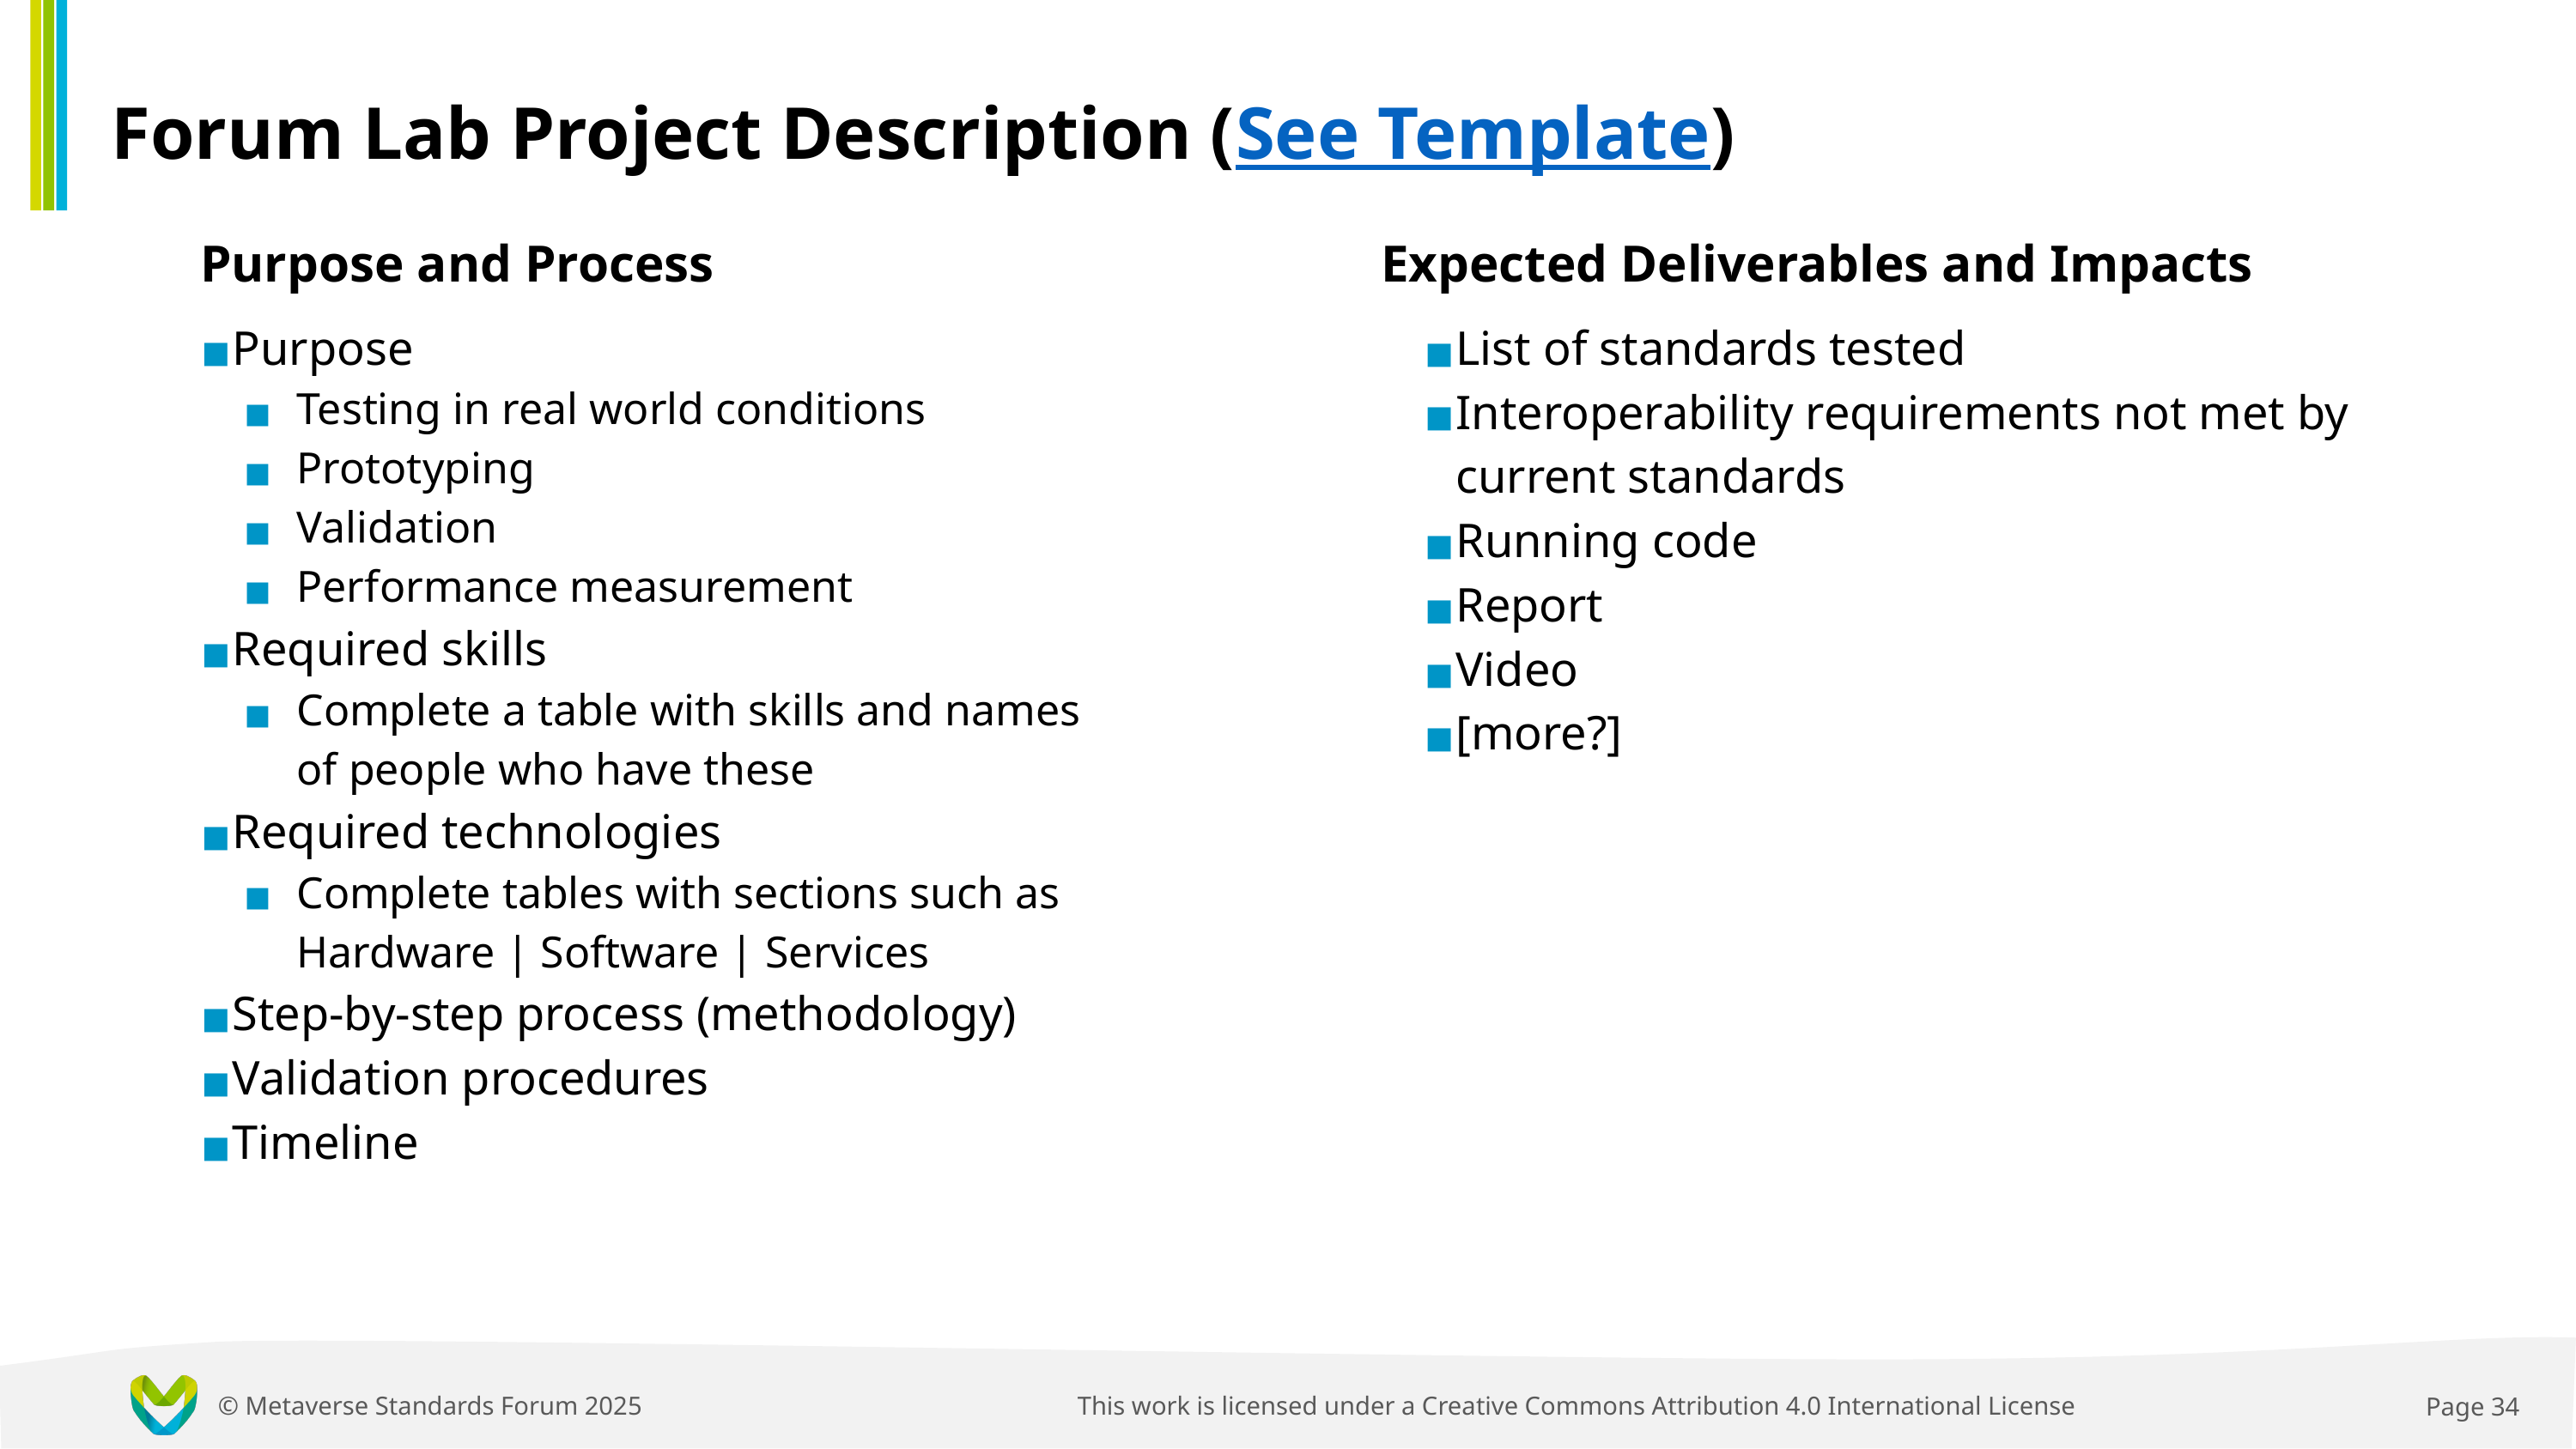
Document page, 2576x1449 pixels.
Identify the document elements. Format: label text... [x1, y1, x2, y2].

text_box Expected Deliverables and Impacts [1355, 206, 2576, 311]
picture [128, 1374, 199, 1437]
text_box Purpose and Process [174, 206, 1104, 311]
list List of standards tested Interoperability requirements not met by current standards Running code Report Video [more?] [1397, 311, 2416, 792]
list Purpose Testing in real world conditions Prototyping Validation Performance measurement Required skills Complete a table with skills and names of people who have these Required technologies Complete tables with sections such as Hardware | Software | Services Step-by-step process (methodology) Validation procedures Timeline [174, 297, 1149, 1239]
title Forum Lab Project Description (See Template) [85, 0, 2444, 268]
